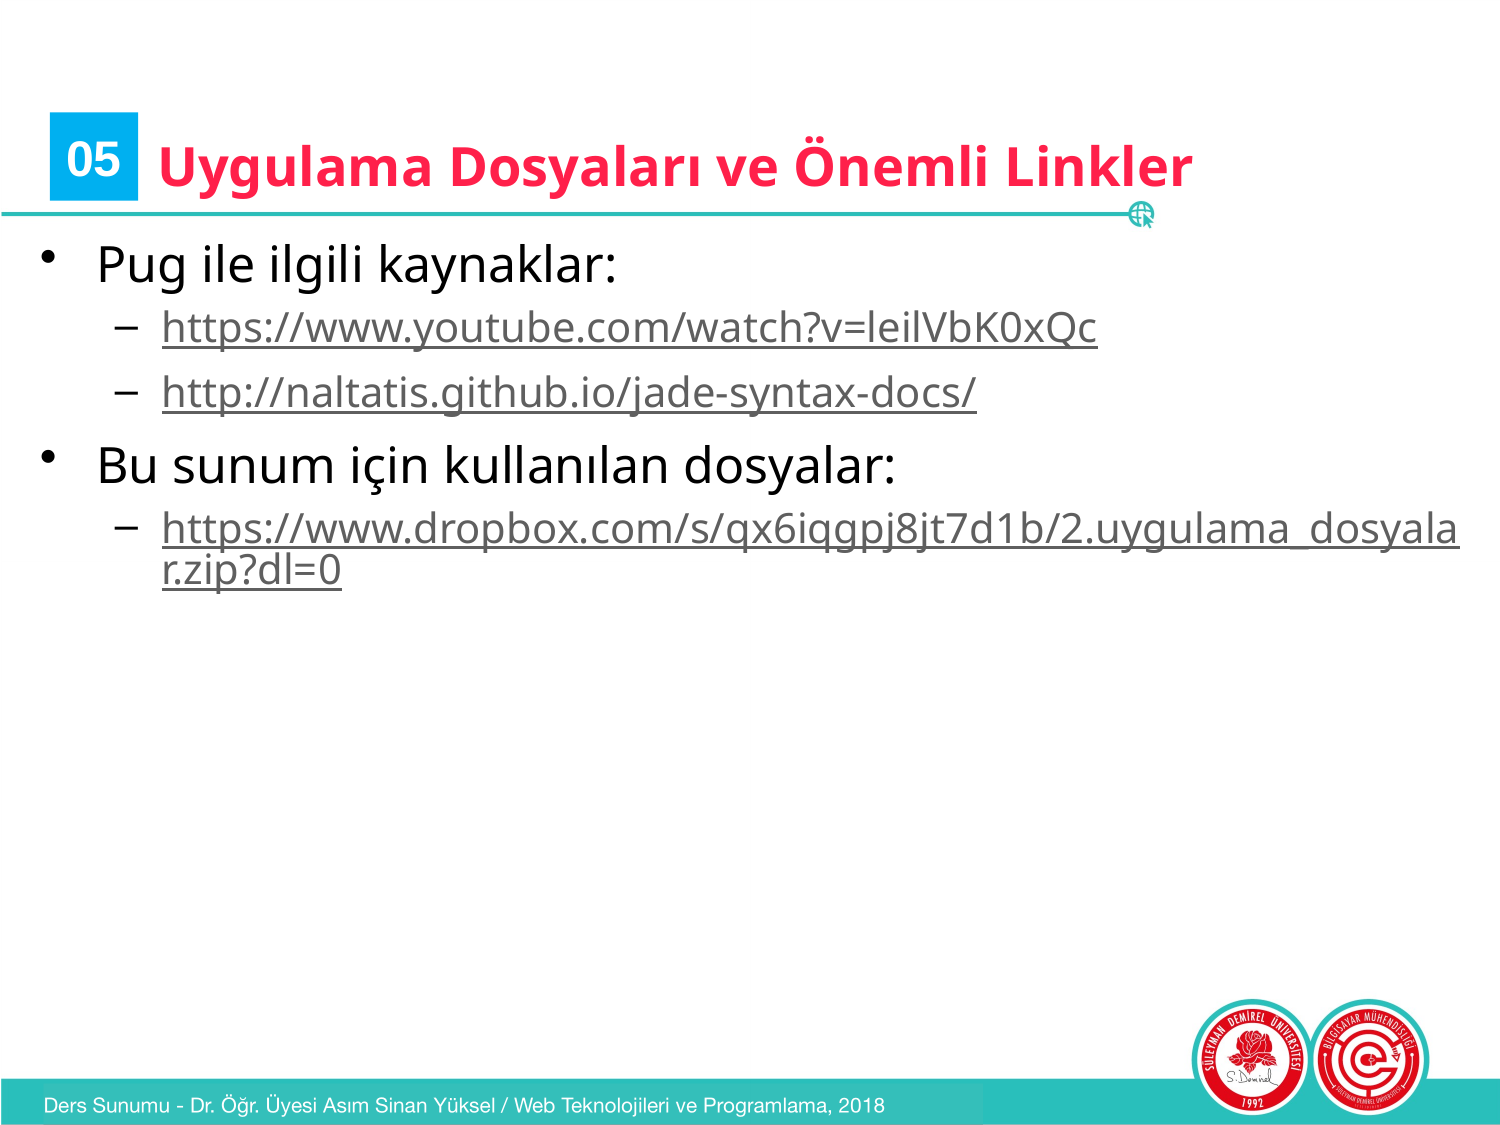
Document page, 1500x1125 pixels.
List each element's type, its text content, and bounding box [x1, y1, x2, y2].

list Pug ile ilgili kaynaklar: https://www.youtube.com/watch?v=leilVbK0xQc http://naltatis.github.io/jade-syntax-docs/ Bu sunum için kullanılan dosyalar: https://www.dropbox.com/s/qx6iqgpj8jt7d1b/2.uygulama_dosyalar.zip?dl=0 [24, 224, 1475, 1075]
text_box 05 [49, 112, 139, 201]
picture [0, 0, 1500, 1125]
title Uygulama Dosyaları ve Önemli Linkler [142, 58, 1330, 205]
